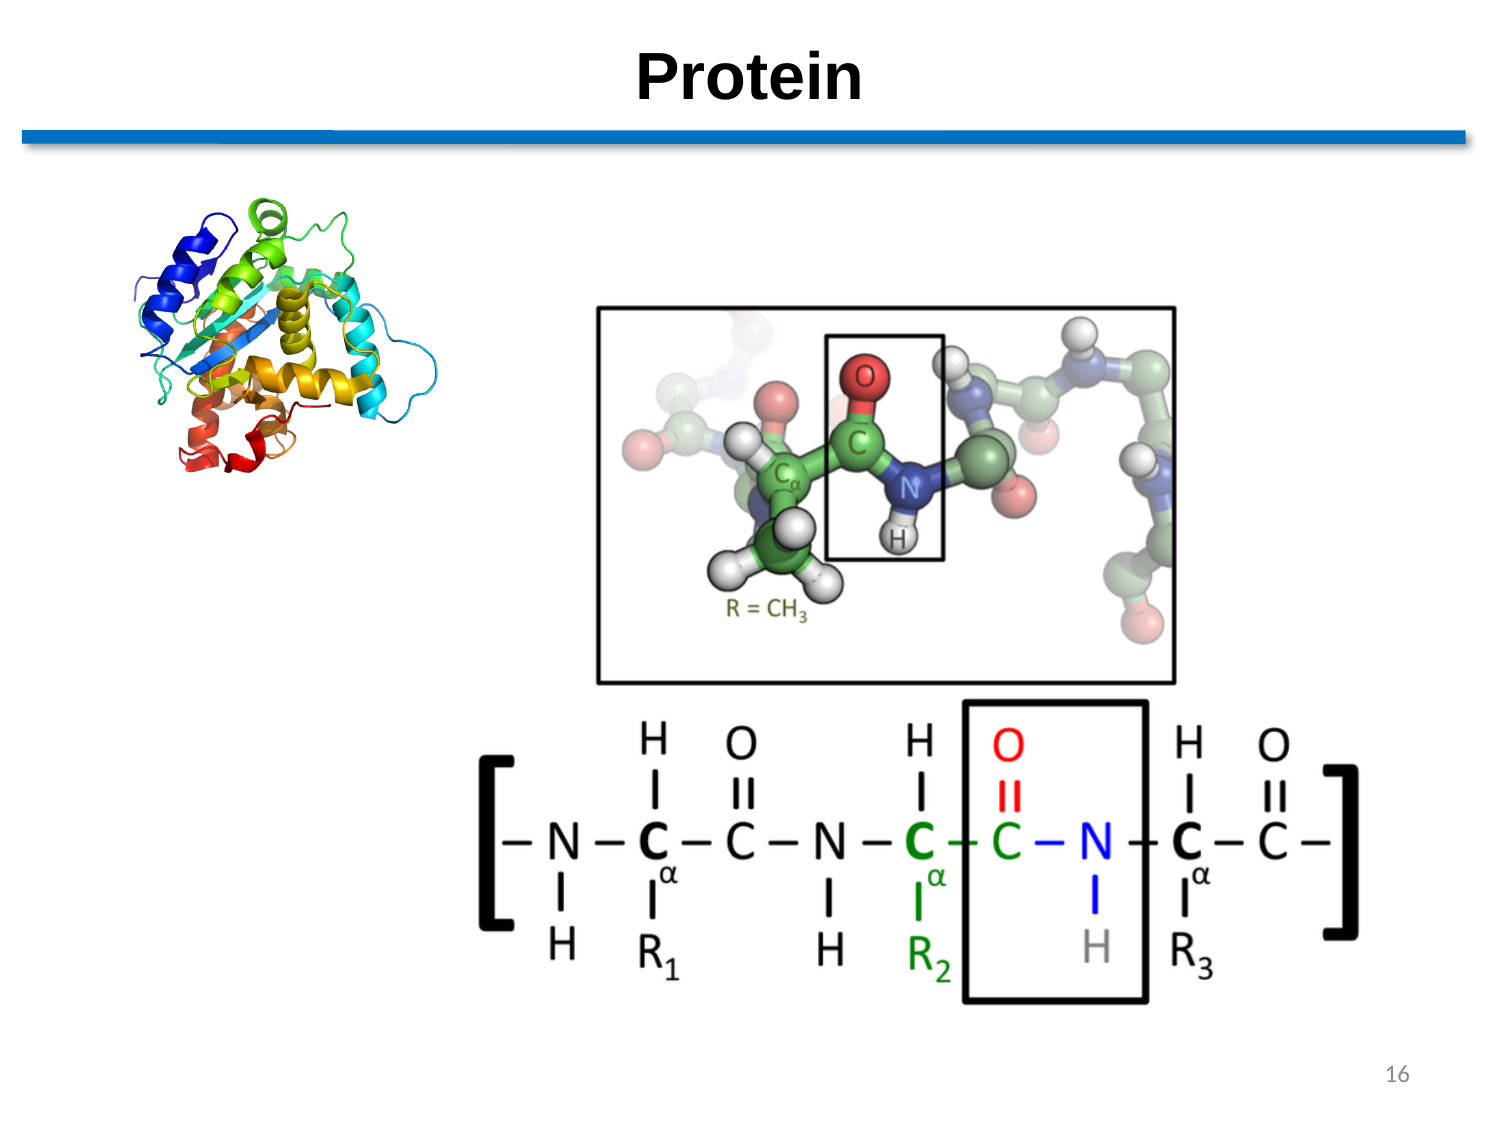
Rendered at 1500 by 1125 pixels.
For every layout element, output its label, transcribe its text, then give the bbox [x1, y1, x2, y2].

text_box Protein [0, 23, 1500, 124]
slide_number 16 [1074, 1042, 1425, 1103]
picture [76, 184, 1398, 1036]
